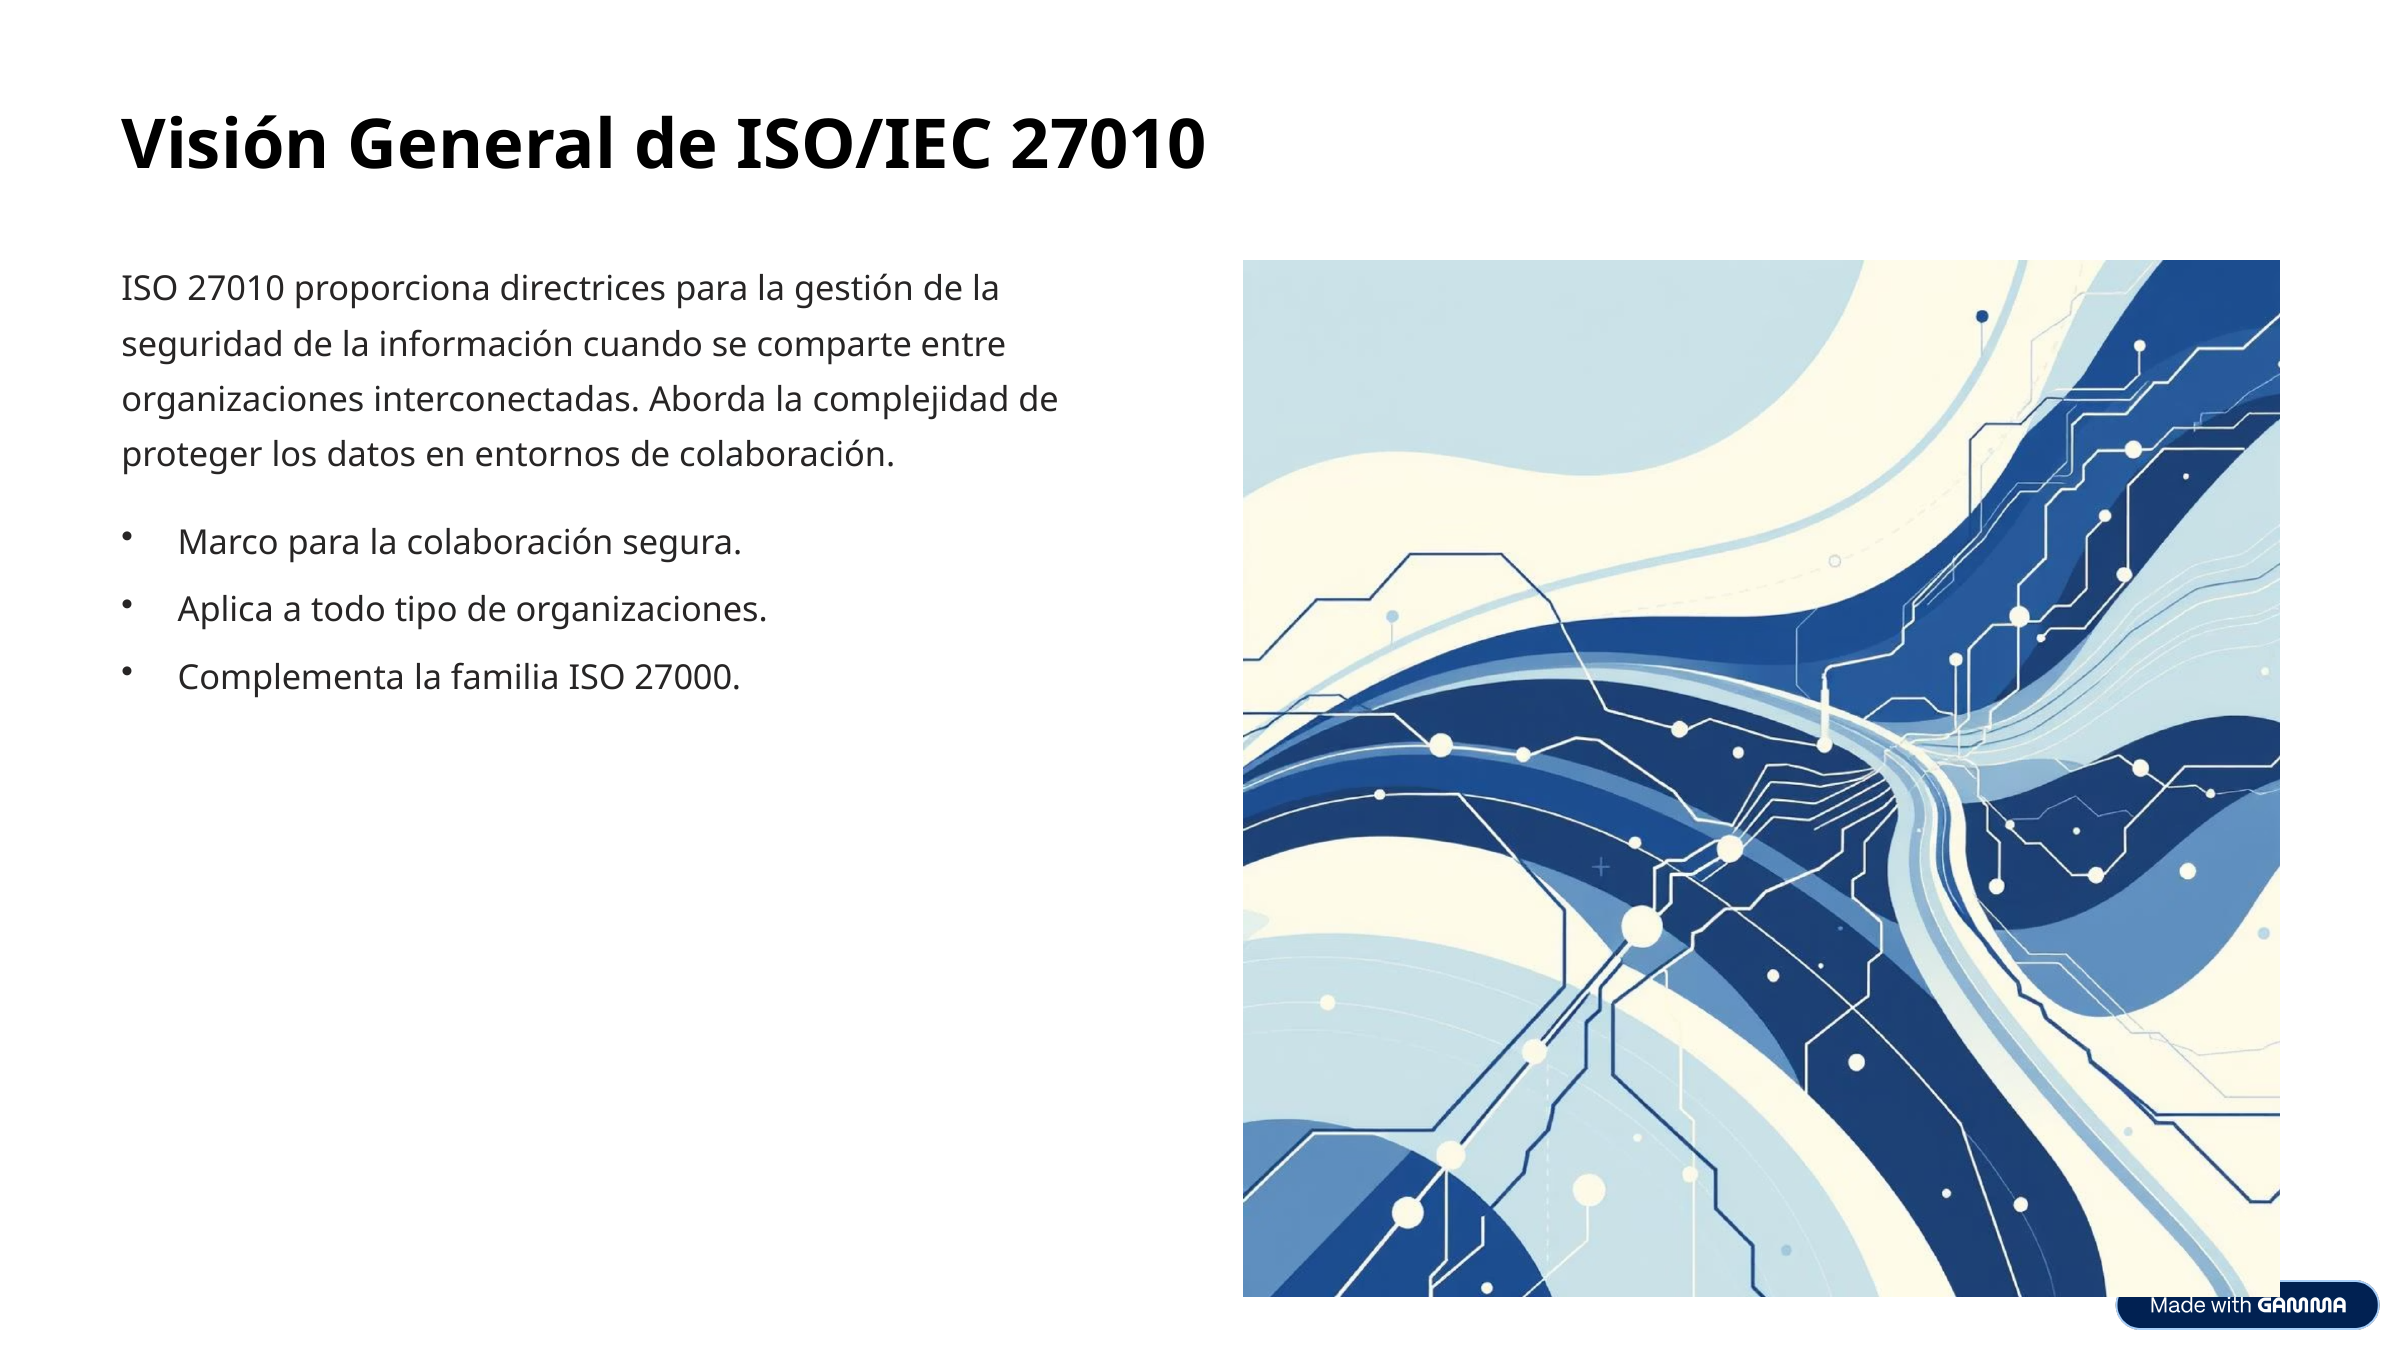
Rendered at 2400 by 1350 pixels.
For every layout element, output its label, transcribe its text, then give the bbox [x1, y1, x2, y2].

text_box Visión General de ISO/IEC 27010 [121, 95, 1213, 183]
text_box ISO 27010 proporciona directrices para la gestión de la seguridad de la información cuando se comparte entre organizaciones interconectadas. Aborda la complejidad de proteger los datos en entornos de colaboración. [121, 252, 1158, 475]
text_box Marco para la colaboración segura. [121, 505, 1158, 562]
text_box Complementa la familia ISO 27000. [121, 641, 1158, 697]
text_box Aplica a todo tipo de organizaciones. [121, 573, 1158, 629]
picture [1243, 260, 2389, 1339]
